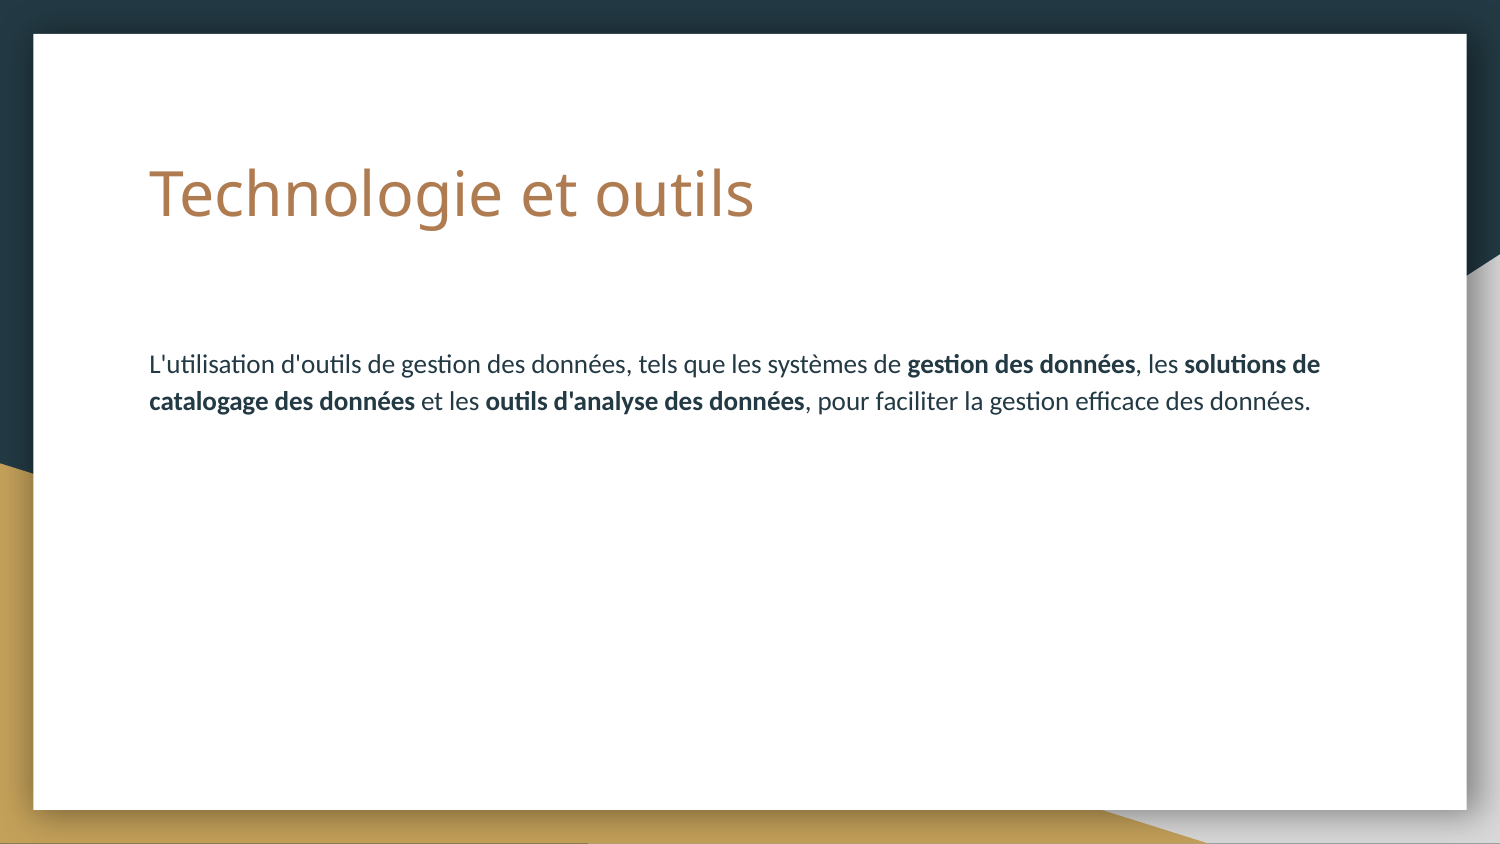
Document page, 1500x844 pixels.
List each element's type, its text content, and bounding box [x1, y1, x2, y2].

list L'utilisation d'outils de gestion des données, tels que les systèmes de gestion des données, les solutions de catalogage des données et les outils d'analyse des données, pour faciliter la gestion efficace des données. [134, 326, 1366, 729]
title Technologie et outils [134, 138, 1366, 296]
